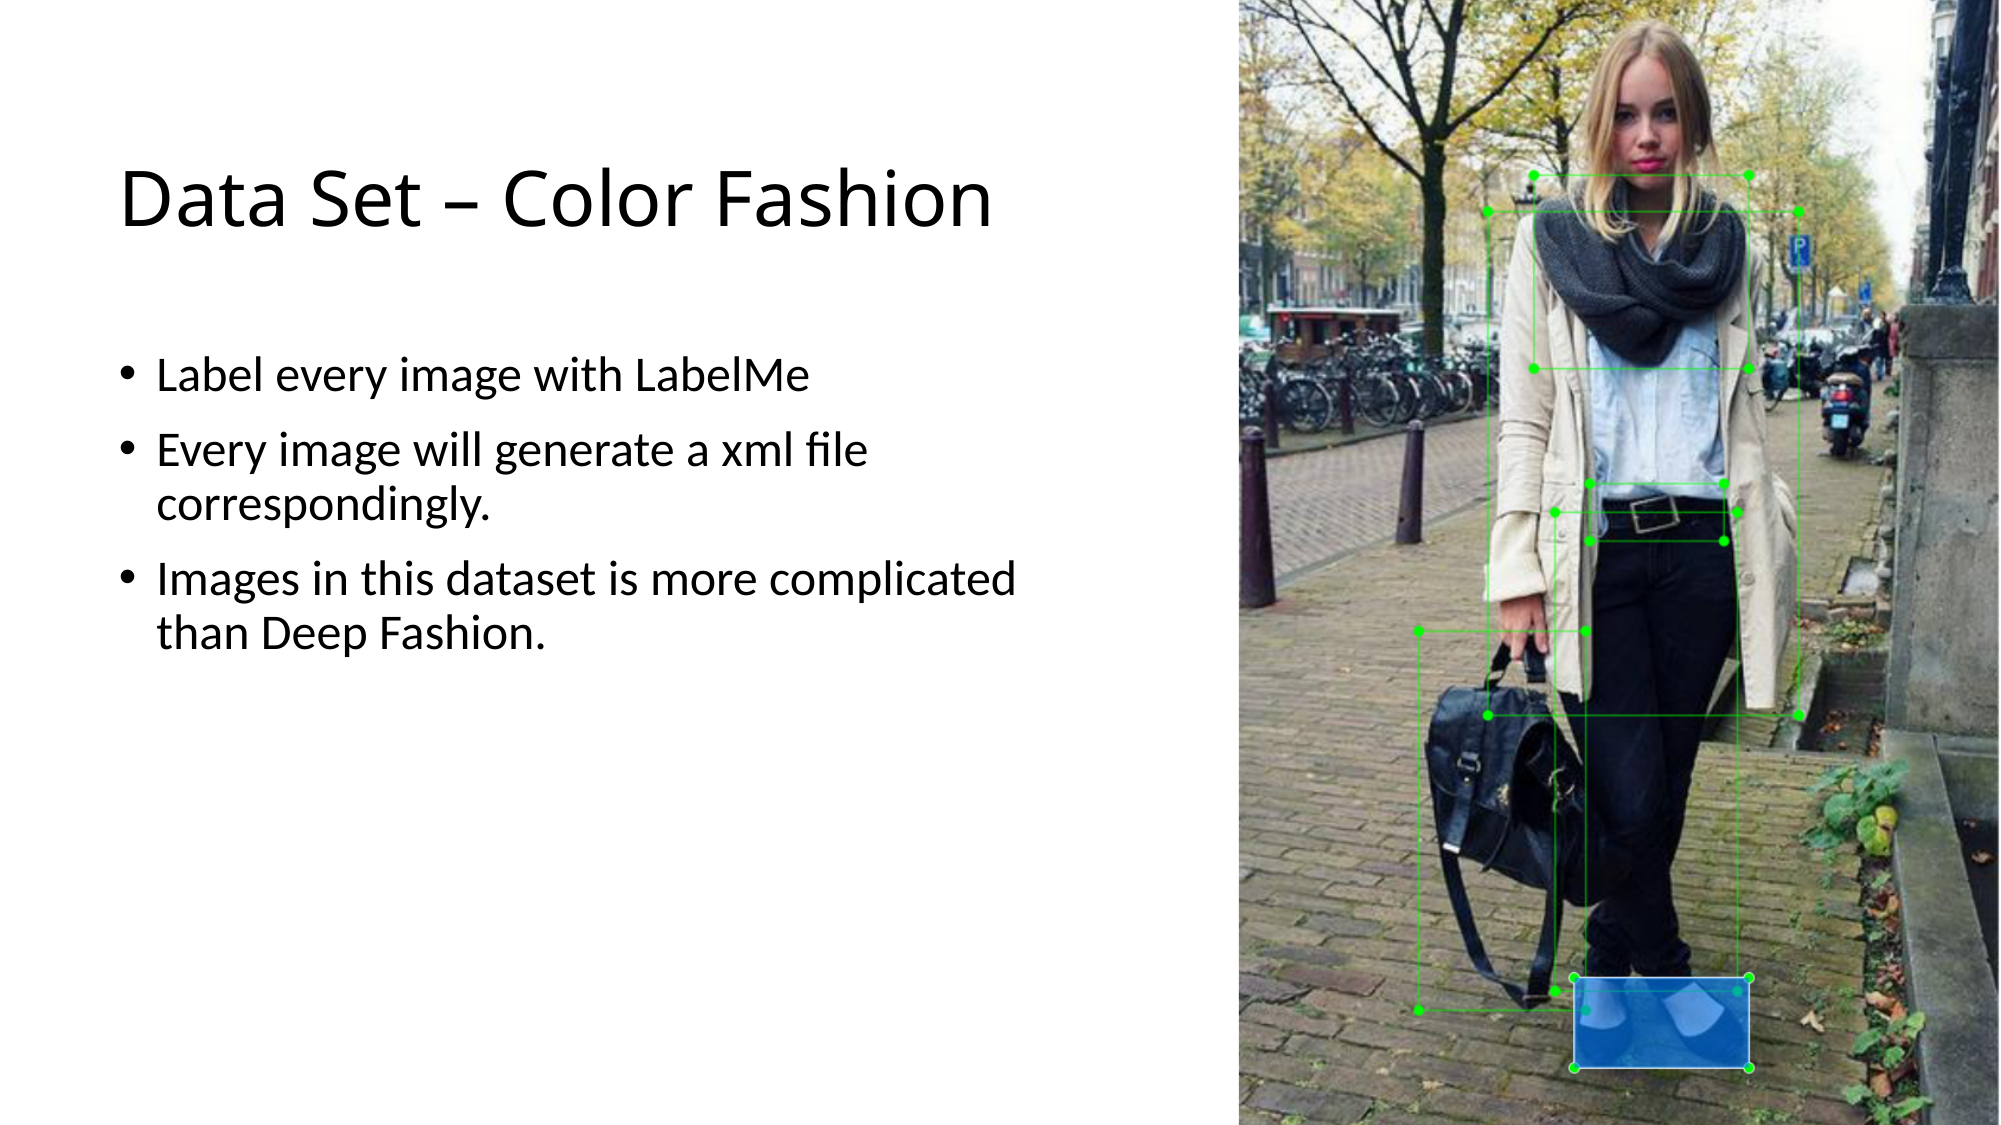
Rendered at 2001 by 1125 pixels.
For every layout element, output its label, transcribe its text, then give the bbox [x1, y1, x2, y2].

title Data Set – Color Fashion [103, 104, 1134, 251]
list Label every image with LabelMe Every image will generate a xml file correspondingly. Images in this dataset is more complicated than Deep Fashion. [103, 341, 1134, 982]
picture [1238, 0, 2000, 1125]
